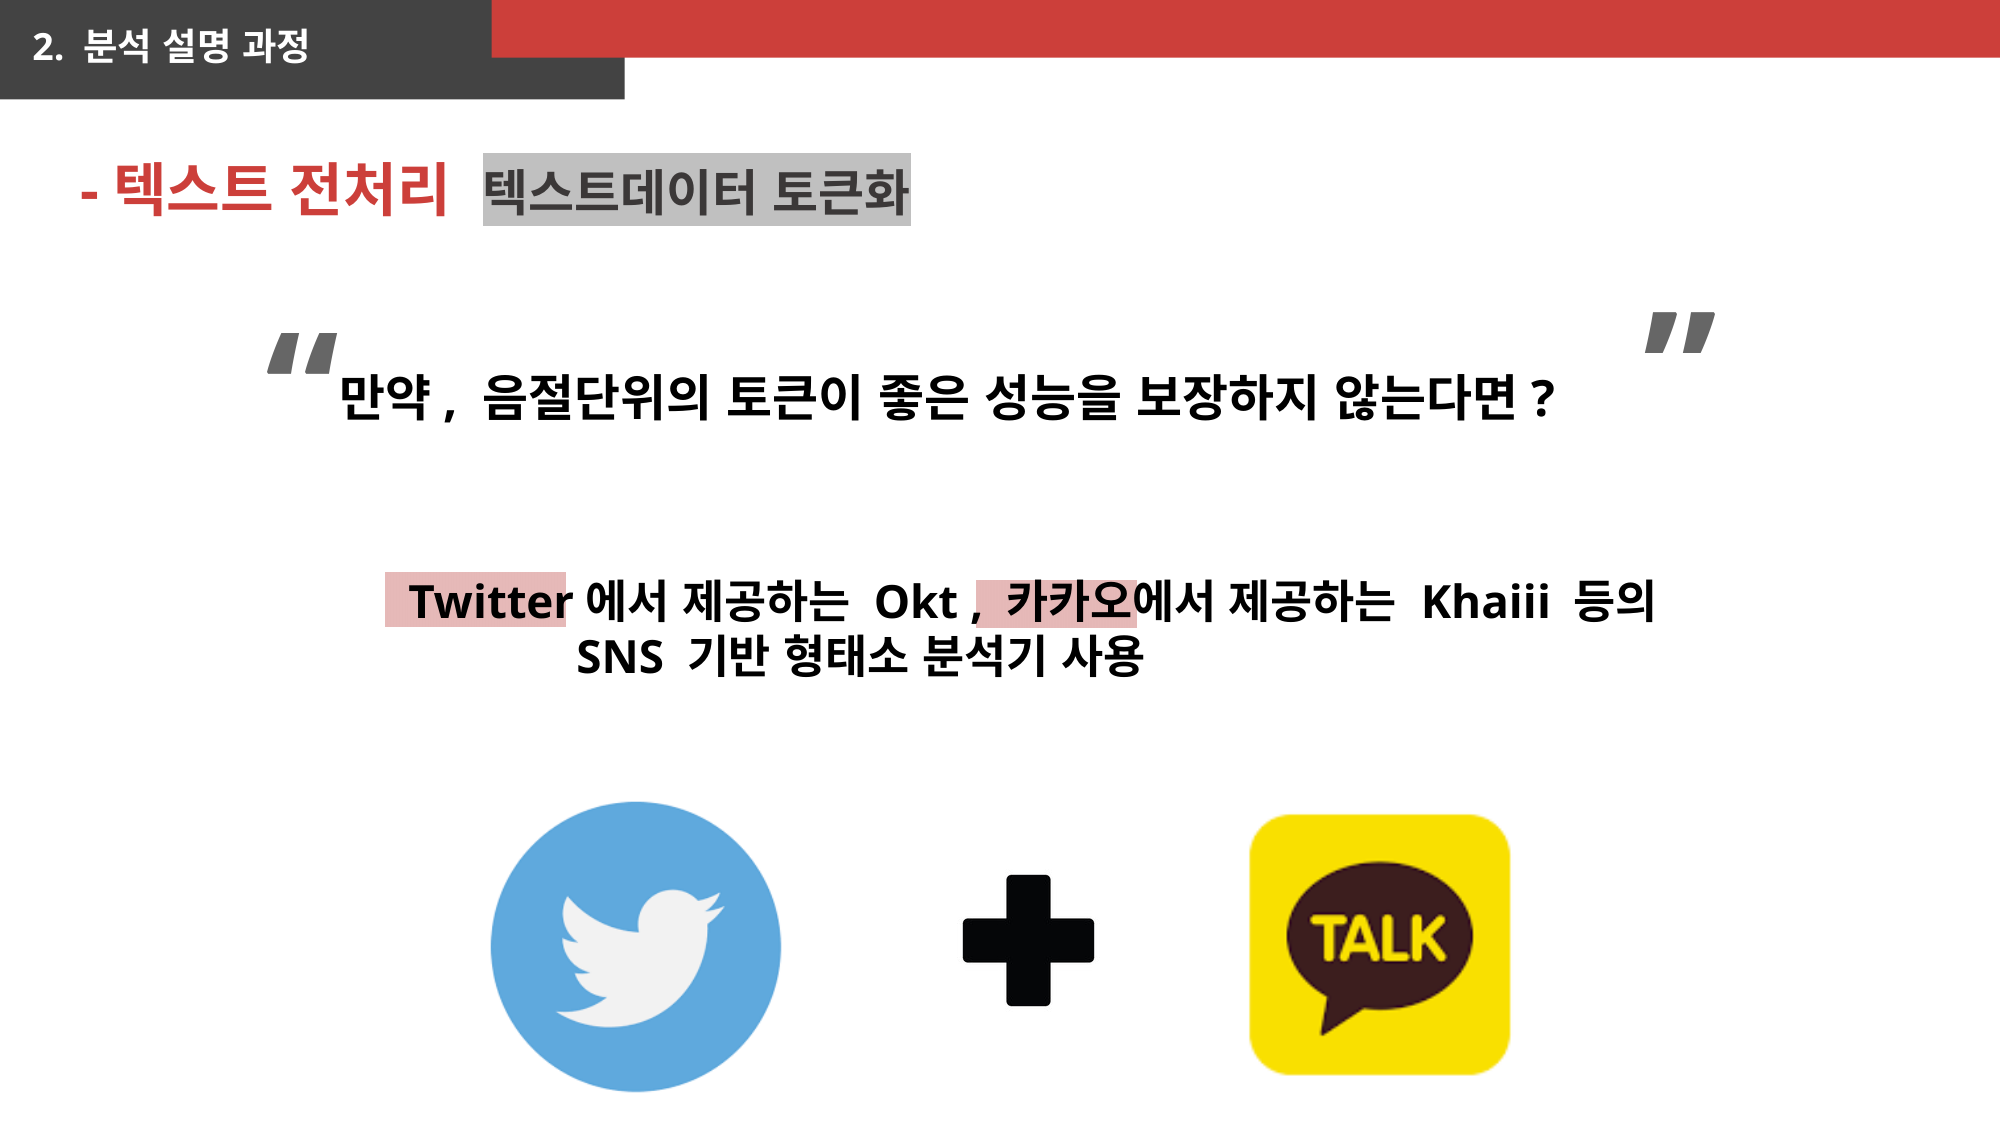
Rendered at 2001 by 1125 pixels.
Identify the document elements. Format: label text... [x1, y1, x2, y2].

text_box “ [250, 278, 369, 494]
text_box 만약, 음절단위의 토큰이 좋은 성능을 보장하지 않는다면? [325, 219, 2000, 495]
text_box “ [1614, 193, 1733, 409]
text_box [385, 565, 1836, 692]
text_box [84, 798, 1559, 1095]
text_box 2. 분석 설명 과정 [17, 15, 327, 76]
text_box -텍스트 전처리 텍스트데이터 토큰화 [0, 137, 1269, 268]
